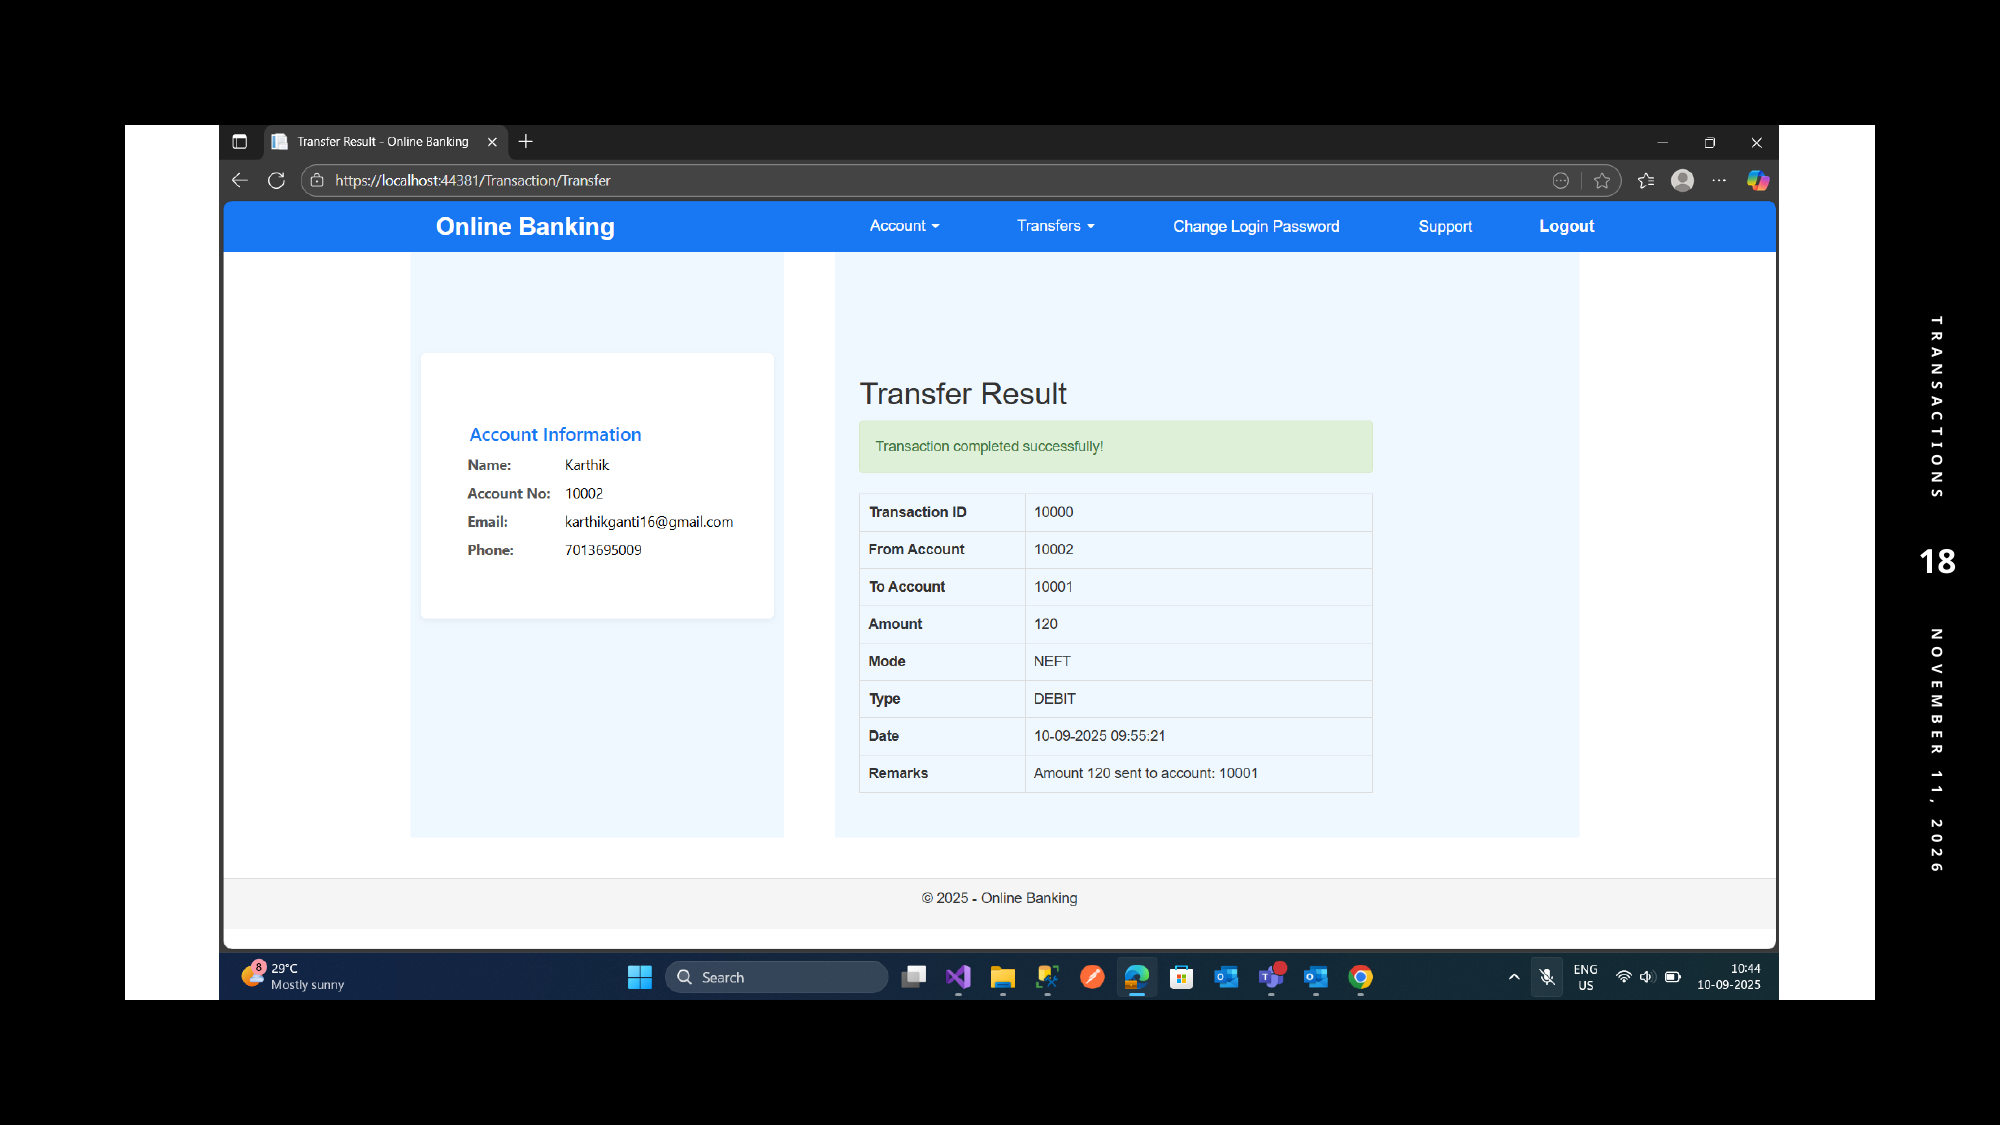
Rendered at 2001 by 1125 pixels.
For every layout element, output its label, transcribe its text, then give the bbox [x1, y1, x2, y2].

slide_number 18 [1885, 528, 1989, 599]
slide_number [1906, 613, 1967, 1052]
picture [218, 124, 1780, 1001]
footer TRANSACTIONS [1906, 75, 1967, 513]
